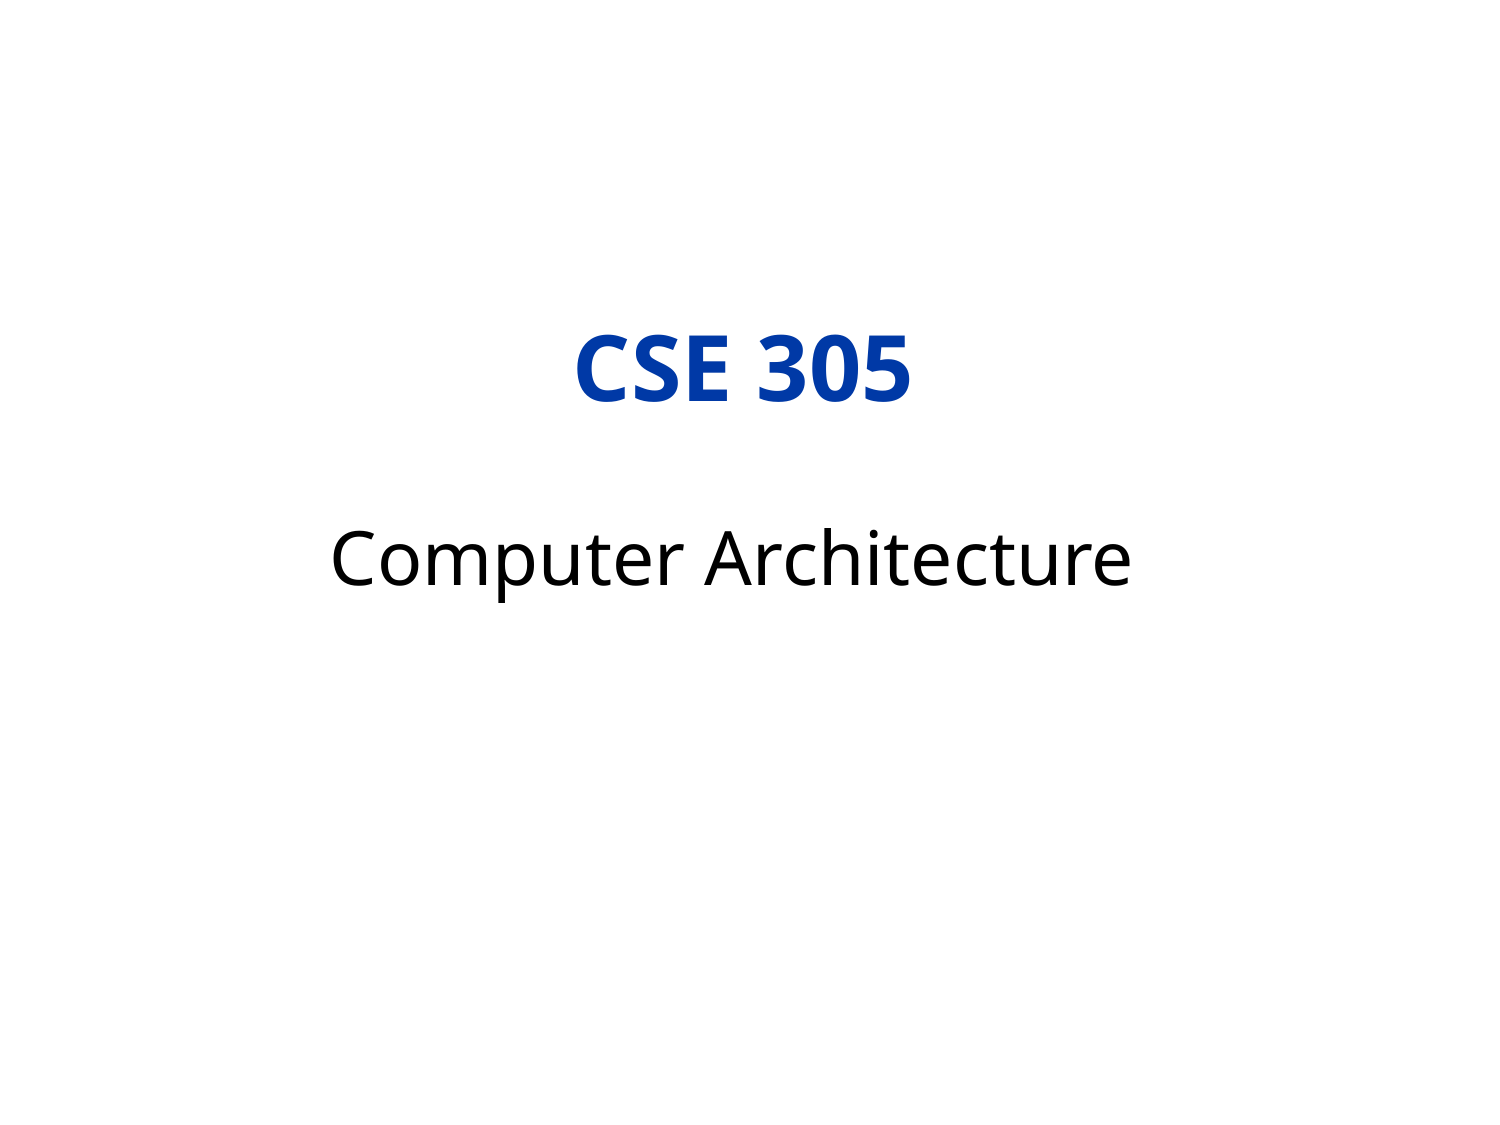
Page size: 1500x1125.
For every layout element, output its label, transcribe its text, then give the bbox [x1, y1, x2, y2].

title CSE 305 [135, 302, 1353, 428]
subtitle Computer Architecture [135, 503, 1329, 610]
